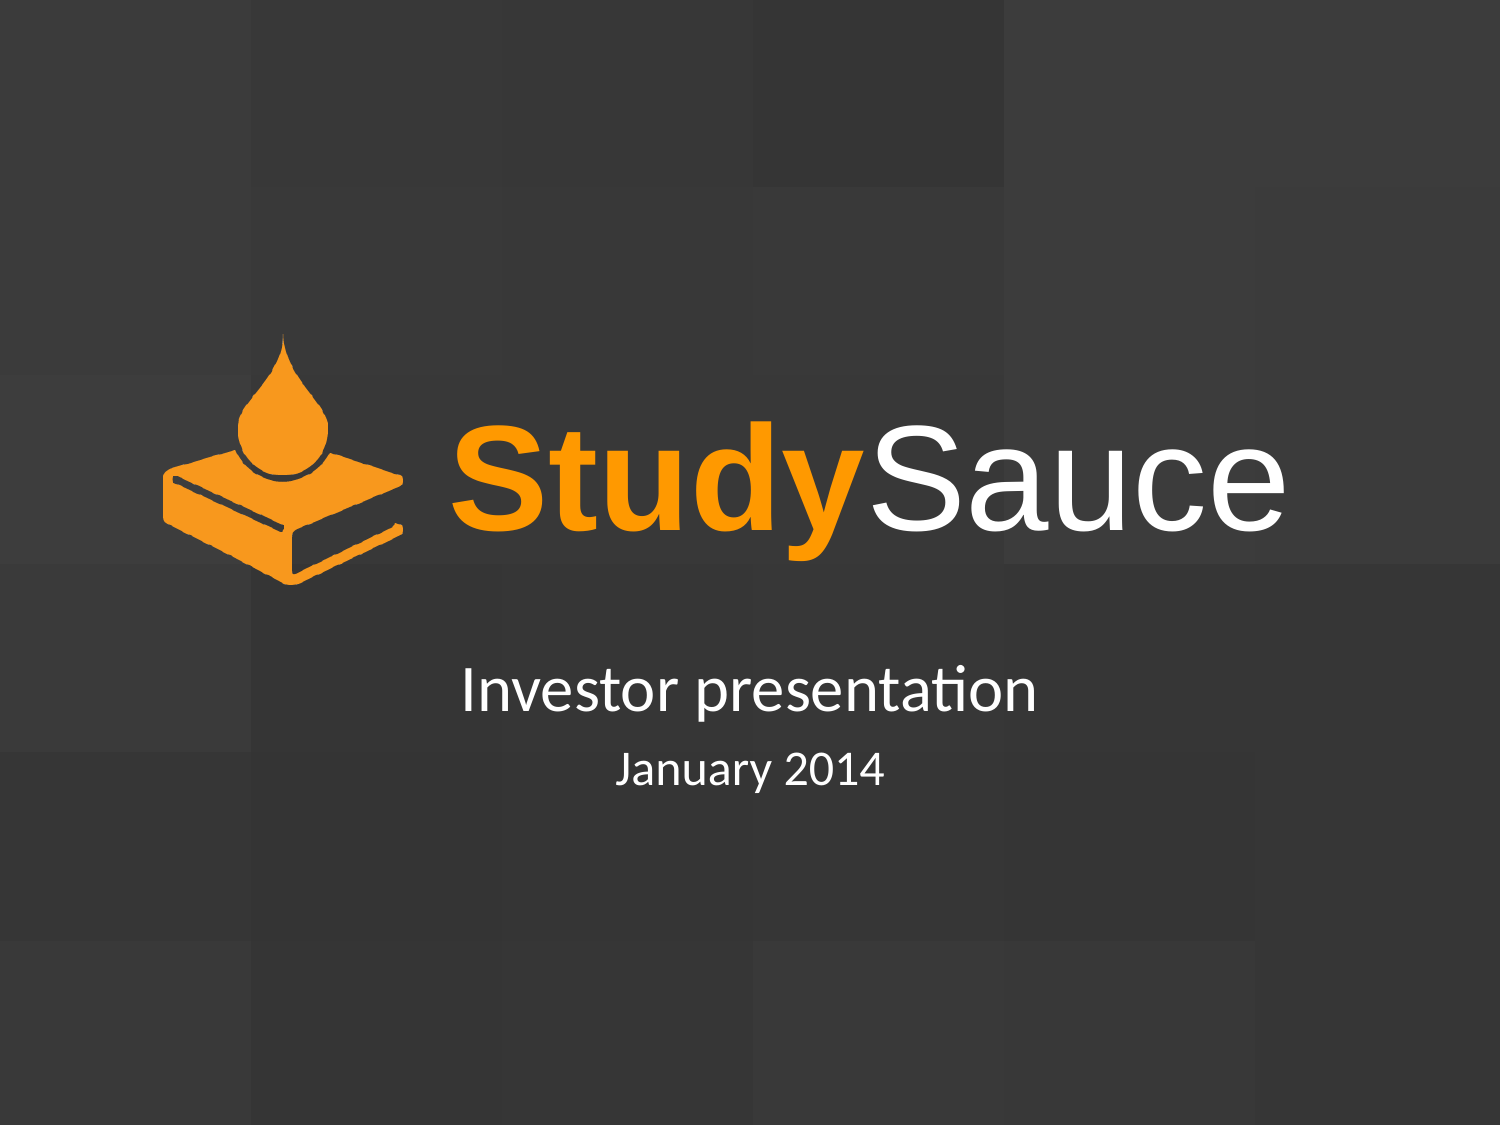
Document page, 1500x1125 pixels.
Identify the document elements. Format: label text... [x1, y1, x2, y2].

subtitle Investor presentation January 2014 [225, 637, 1275, 925]
picture [162, 333, 403, 585]
title StudySauce [407, 349, 1388, 591]
